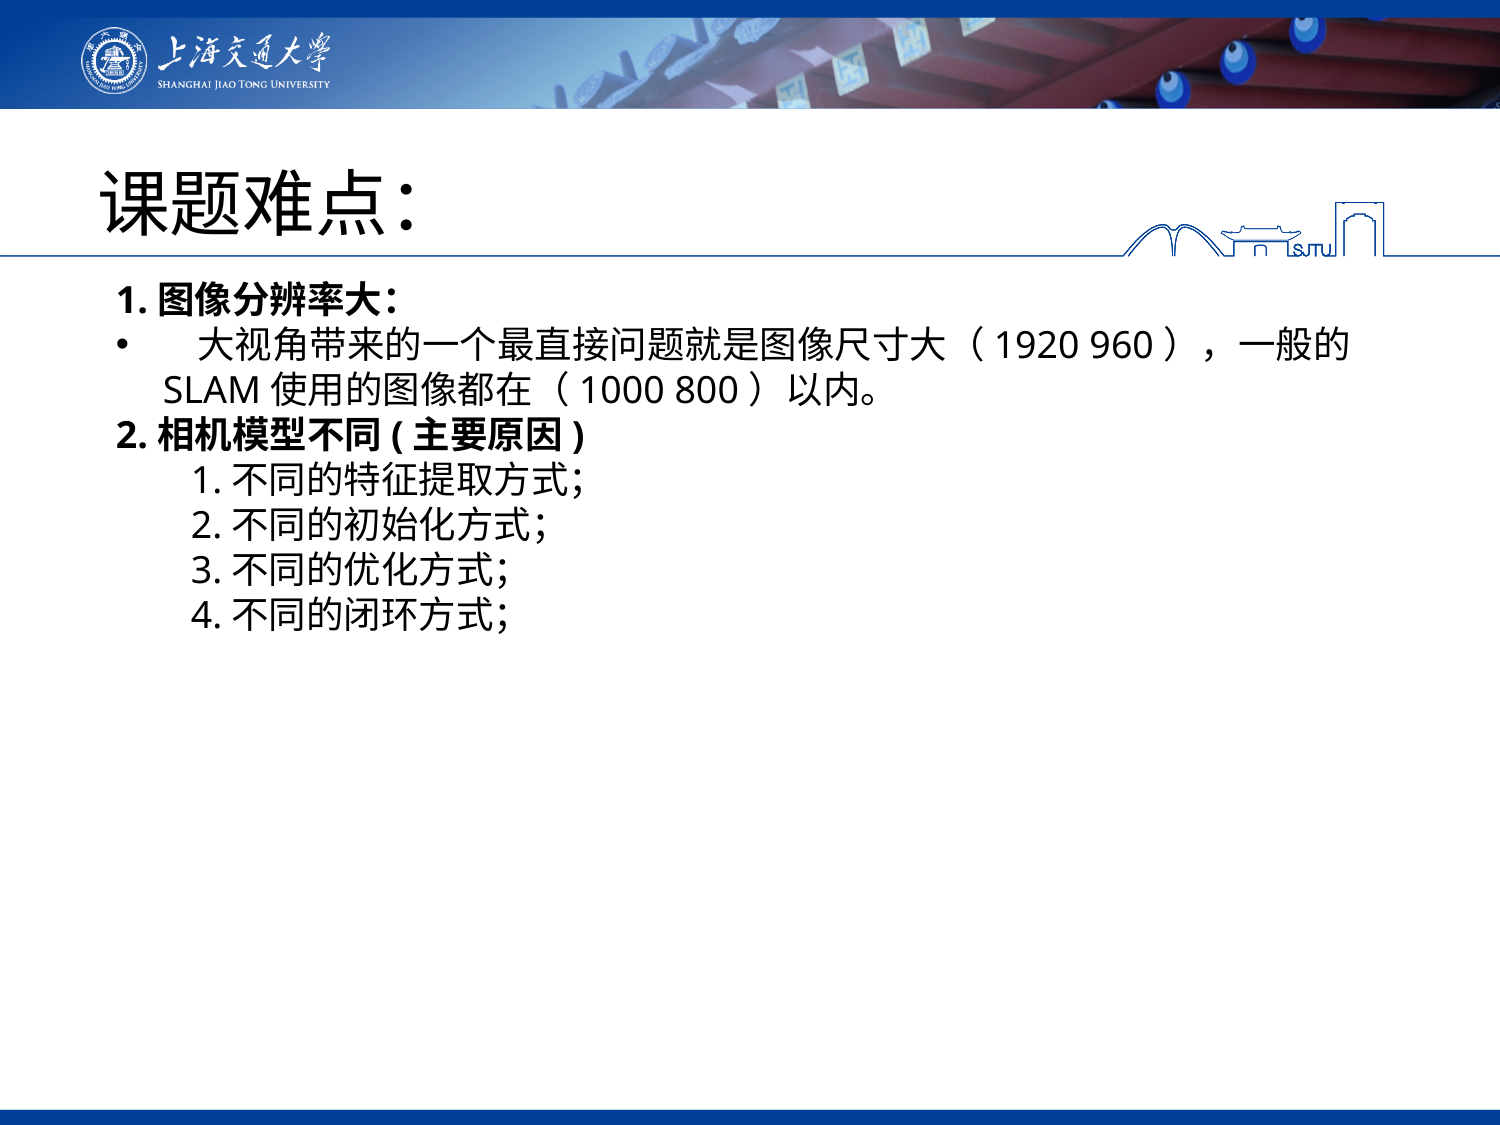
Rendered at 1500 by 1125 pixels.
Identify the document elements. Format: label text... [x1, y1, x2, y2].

text_box 1.图像分辨率大： 大视角带来的一个最直接问题就是图像尺寸大（1920 960），一般的SLAM使用的图像都在（1000 800）以内。 2.相机模型不同(主要原因) 1.不同的特征提取方式； 2.不同的初始化方式； 3.不同的优化方式； 4.不同的闭环方式； [101, 268, 1374, 759]
title 课题难点： [82, 159, 1456, 254]
picture [0, 18, 1500, 109]
